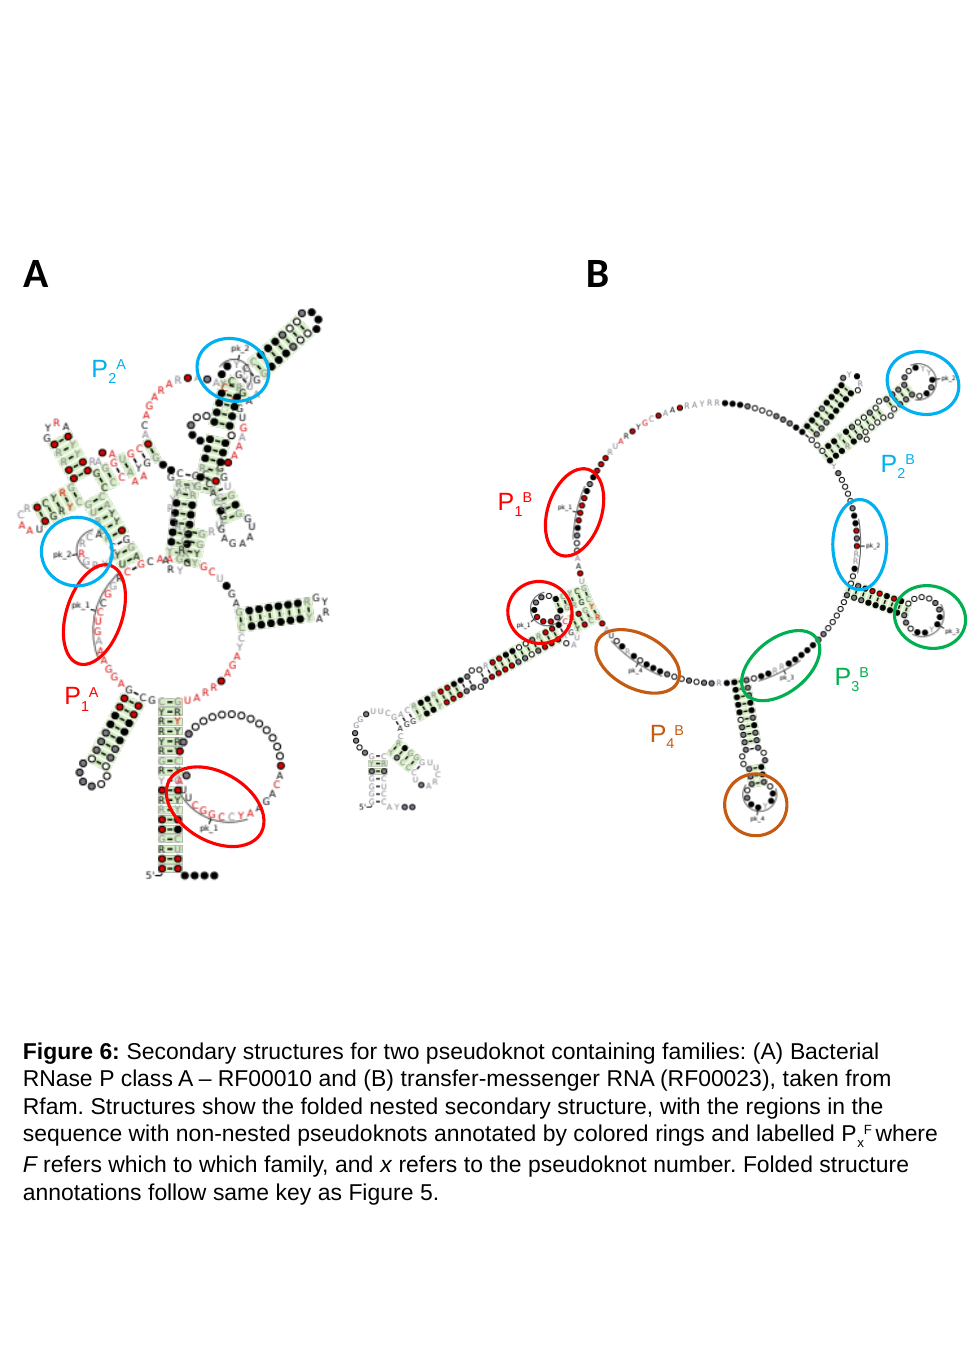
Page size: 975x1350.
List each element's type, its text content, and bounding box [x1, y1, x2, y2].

text_box [732, 827, 779, 837]
text_box Figure 6: Secondary structures for two pseudoknot containing families: (A) Bacterial RNase P class A – RF00010 and (B) transfer-messenger RNA (RF00023), taken from Rfam. Structures show the folded nested secondary structure, with the regions in the sequence with non-nested pseudoknots annotated by colored rings and labelled PxF where F refers which to which family, and x refers to the pseudoknot number. Folded structure annotations follow same key as Figure 5. [8, 1029, 963, 1213]
picture [8, 285, 335, 886]
text_box B [571, 238, 624, 303]
text_box A [8, 238, 61, 285]
picture [345, 345, 963, 827]
text_box [963, 605, 967, 634]
